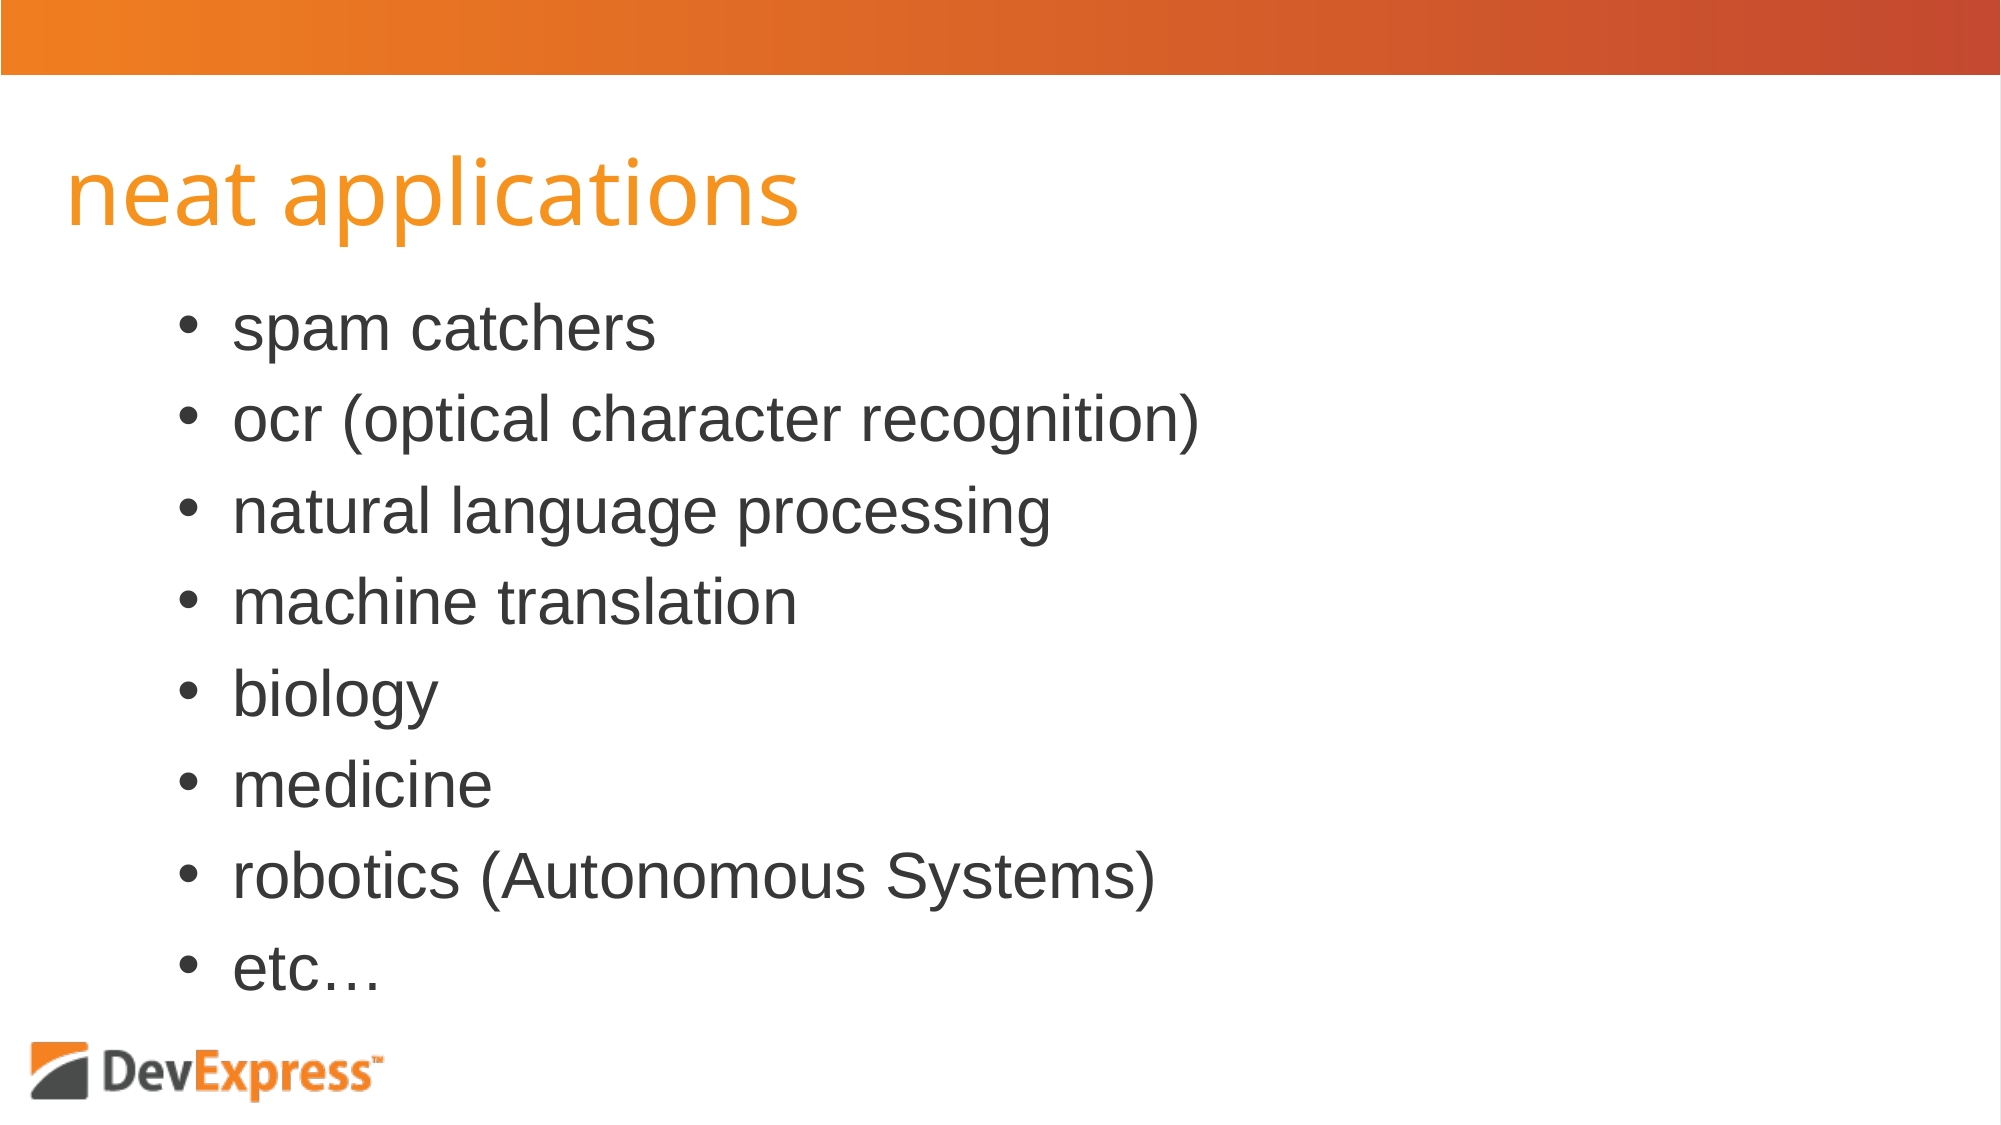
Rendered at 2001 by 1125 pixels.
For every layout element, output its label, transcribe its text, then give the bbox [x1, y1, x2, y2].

picture [24, 1033, 391, 1109]
list spam catchers ocr (optical character recognition) natural language processing machine translation biology medicine robotics (Autonomous Systems) etc… [162, 277, 1925, 1018]
title neat applications [49, 110, 1925, 252]
